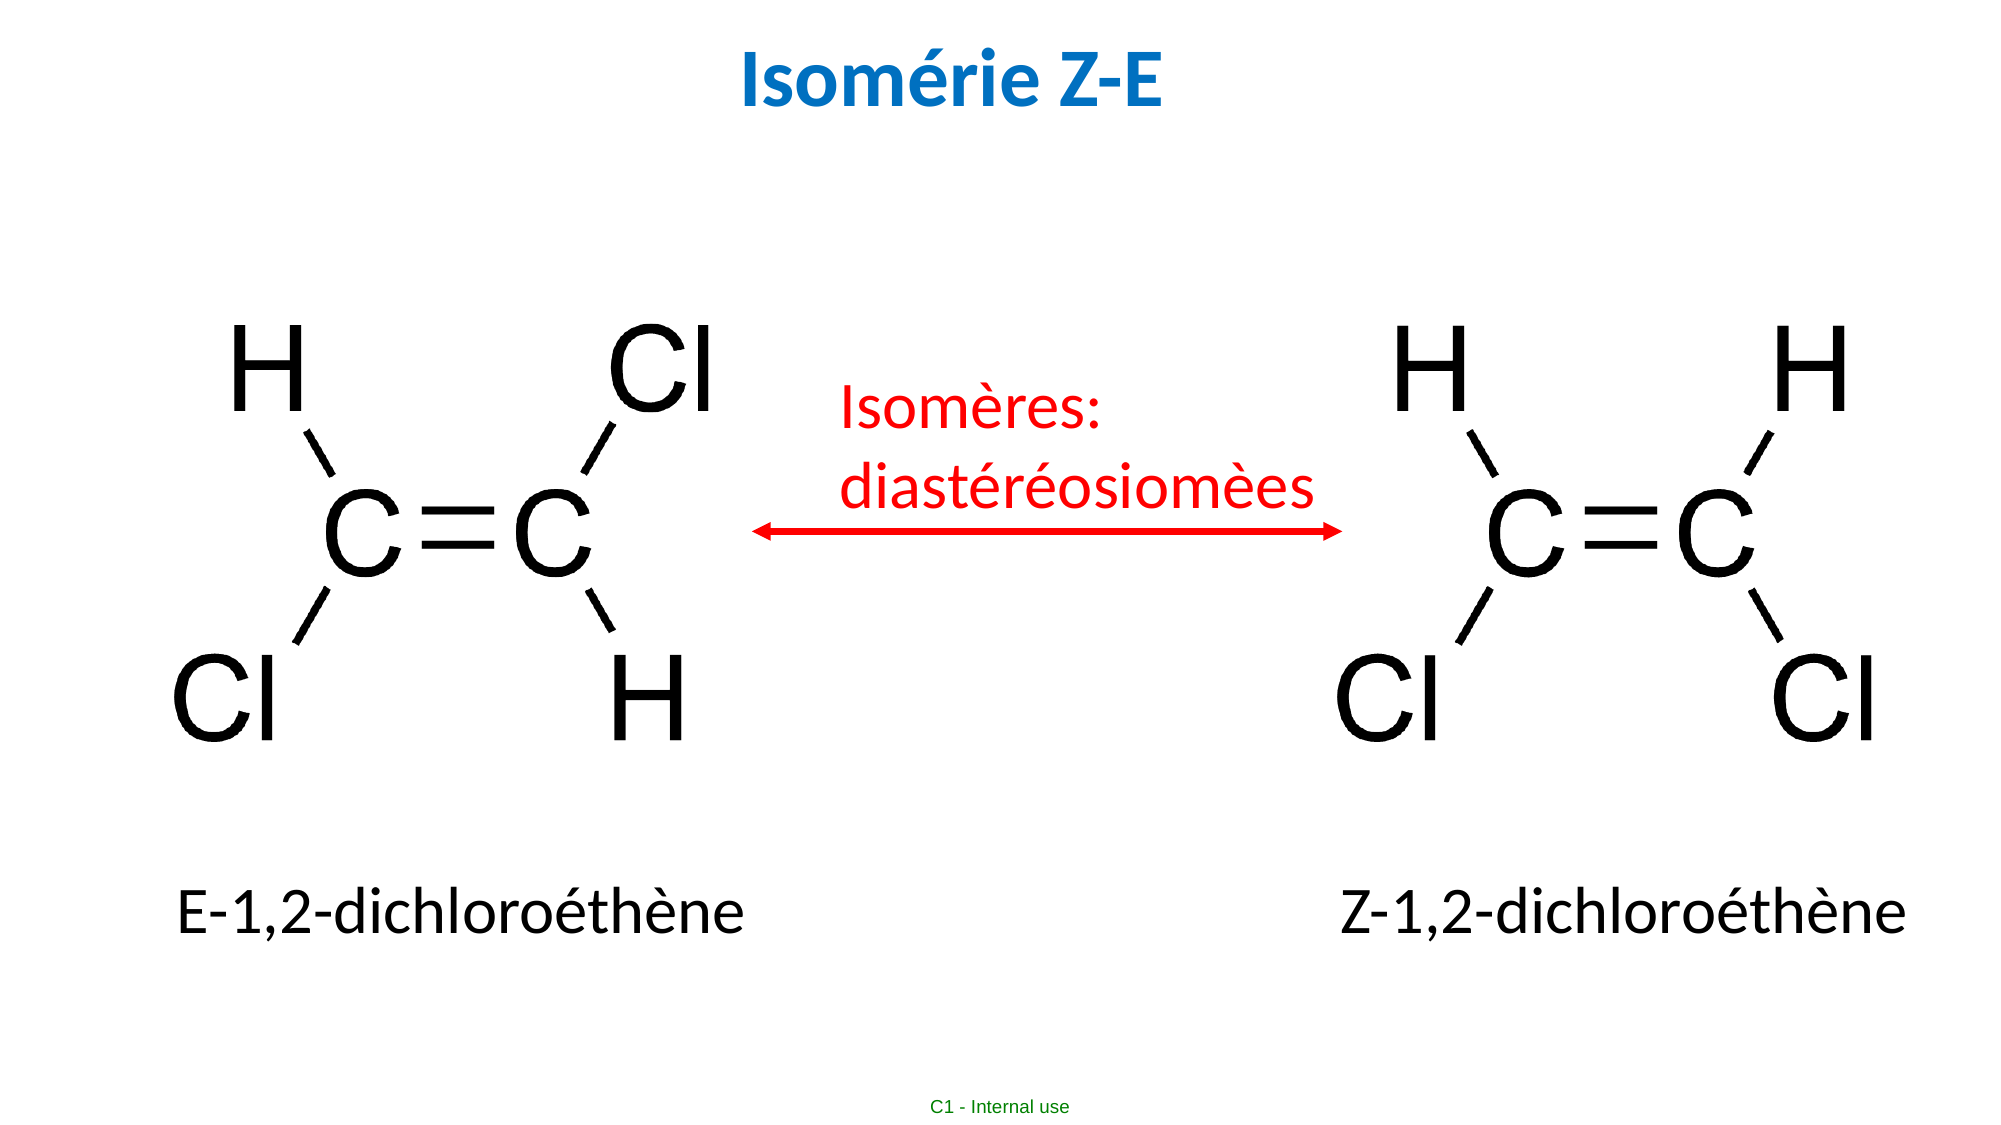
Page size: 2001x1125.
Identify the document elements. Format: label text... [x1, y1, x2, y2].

picture [1325, 318, 1886, 747]
picture [162, 316, 723, 747]
text_box Isomérie Z-E [15, 16, 1888, 131]
text_box Isomères: diastéréosiomèes [825, 354, 1325, 530]
text_box Z-1,2-dichloroéthène [1325, 859, 1939, 954]
text_box E-1,2-dichloroéthène [162, 859, 775, 954]
